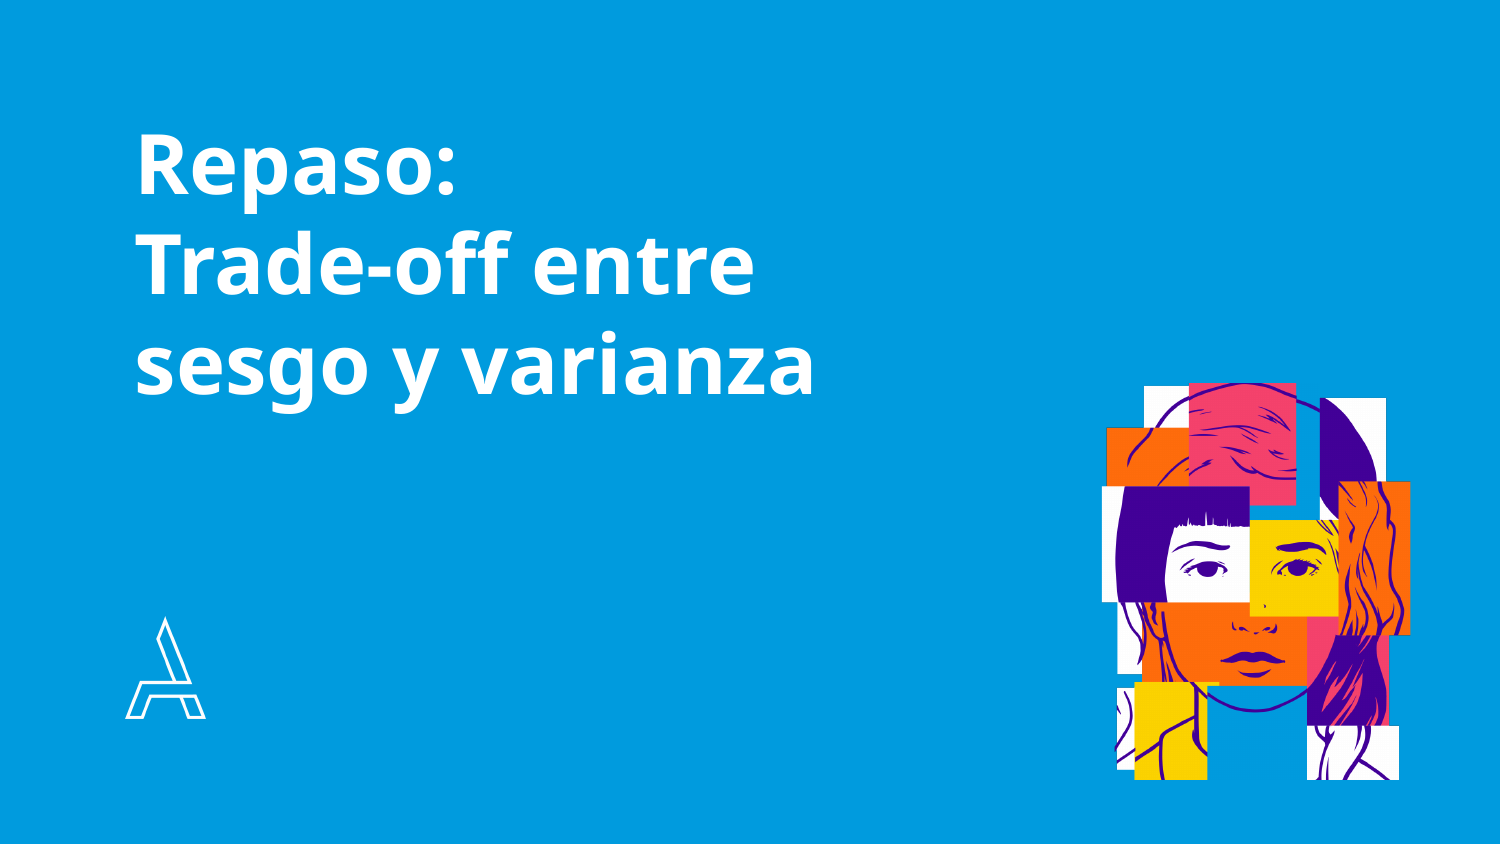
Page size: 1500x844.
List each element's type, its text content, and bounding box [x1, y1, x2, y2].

picture [229, 348, 263, 394]
picture [512, 348, 552, 394]
picture [270, 348, 312, 413]
picture [626, 348, 666, 394]
picture [1102, 384, 1410, 779]
picture [180, 348, 221, 394]
picture [603, 349, 614, 393]
picture [679, 348, 720, 393]
title Repaso: Trade-off entre sesgo y varianza [119, 96, 1024, 346]
picture [771, 348, 811, 394]
picture [127, 620, 205, 718]
picture [729, 349, 764, 393]
picture [393, 349, 438, 413]
picture [462, 349, 507, 393]
picture [138, 348, 172, 394]
picture [323, 348, 366, 394]
picture [565, 348, 593, 393]
